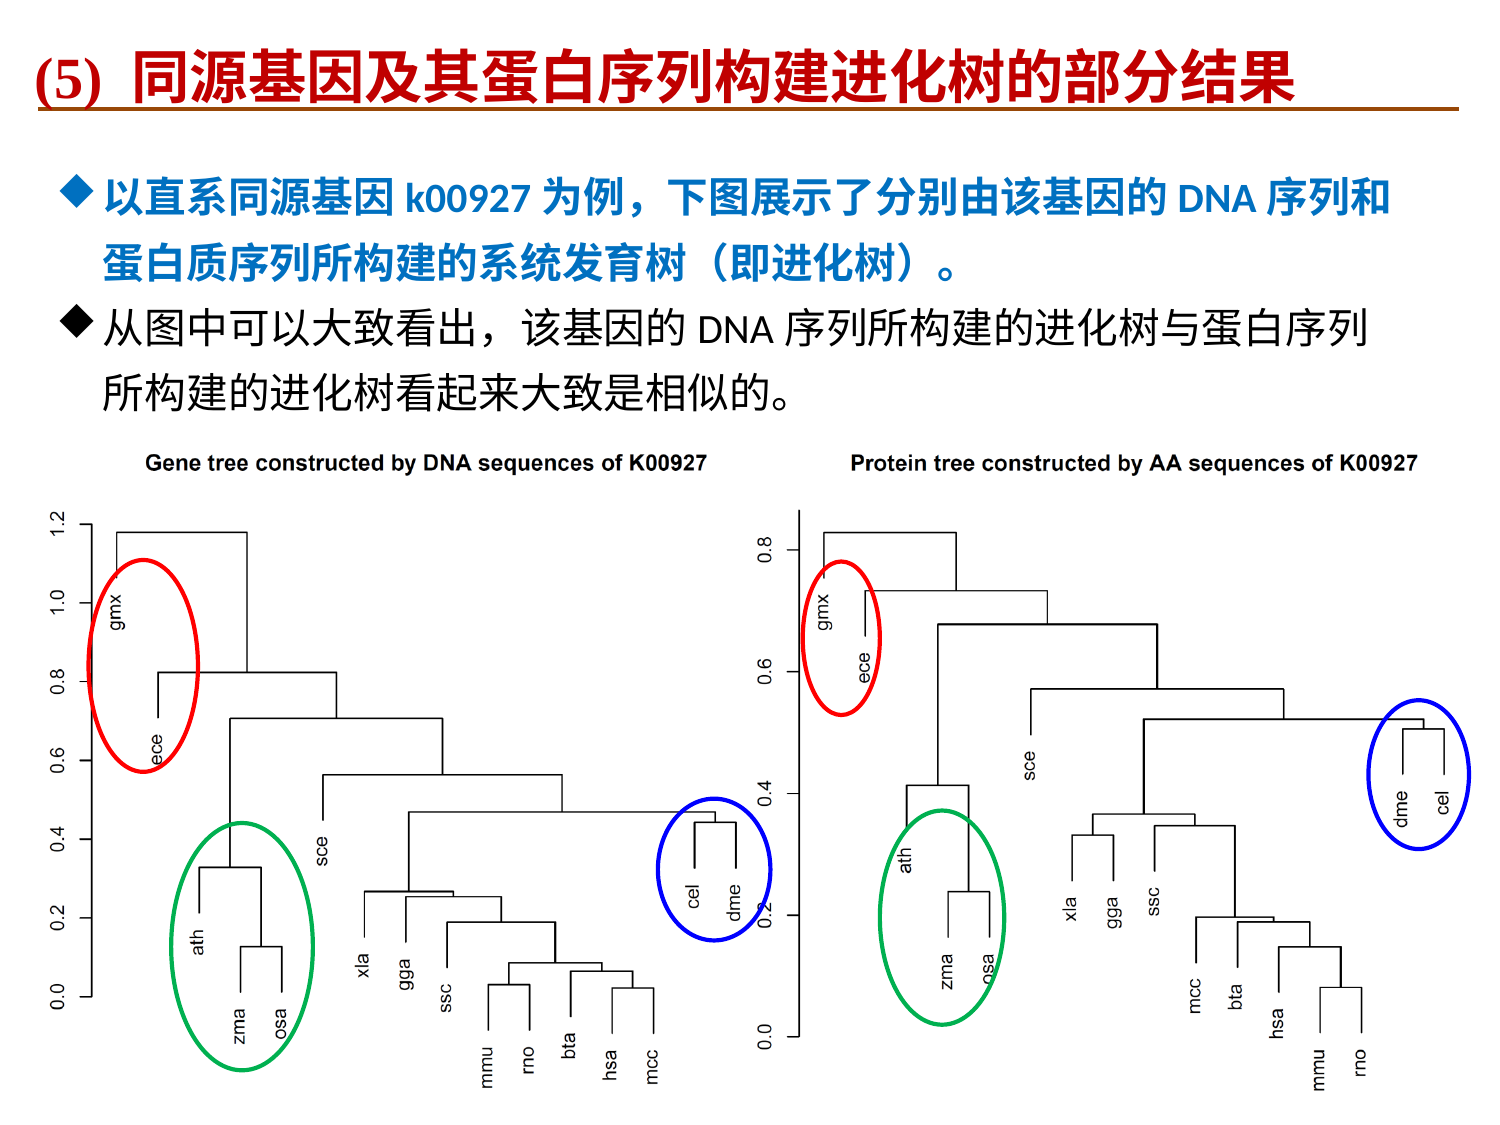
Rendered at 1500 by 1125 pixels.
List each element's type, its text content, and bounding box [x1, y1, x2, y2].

text_box (5) 同源基因及其蛋白序列构建进化树的部分结果 [17, 4, 1459, 118]
text_box 以直系同源基因k00927为例，下图展示了分别由该基因的DNA序列和蛋白质序列所构建的系统发育树（即进化树）。 从图中可以大致看出，该基因的DNA序列所构建的进化树与蛋白序列所构建的进化树看起来大致是相似的。 [41, 148, 1418, 424]
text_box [657, 699, 1470, 941]
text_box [88, 559, 881, 773]
picture [40, 444, 1459, 1107]
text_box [170, 810, 1005, 1071]
